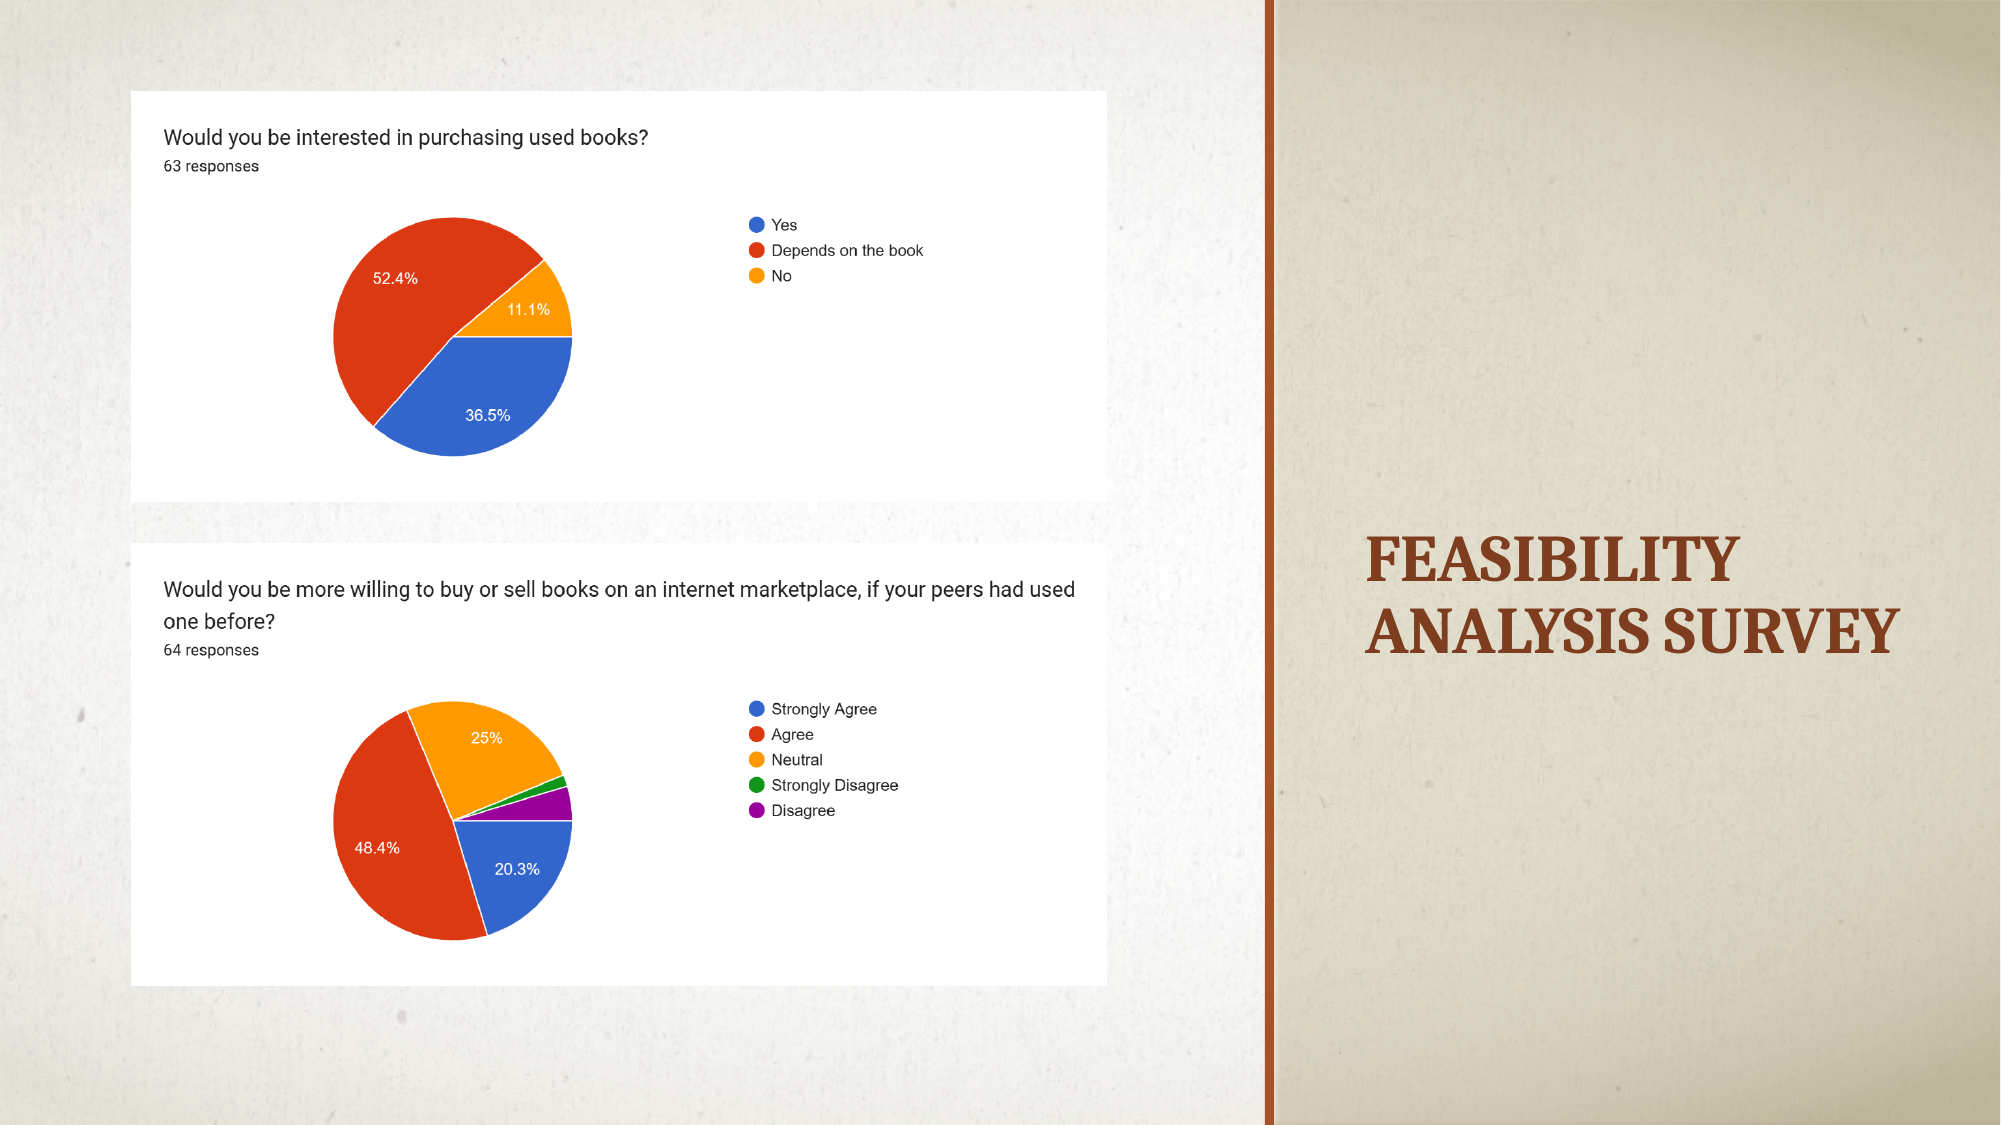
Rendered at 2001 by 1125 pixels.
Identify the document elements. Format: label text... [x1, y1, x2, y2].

title Feasibility analysis Survey [1350, 412, 1920, 675]
picture [1274, 0, 2001, 1125]
picture [0, 0, 1264, 1125]
